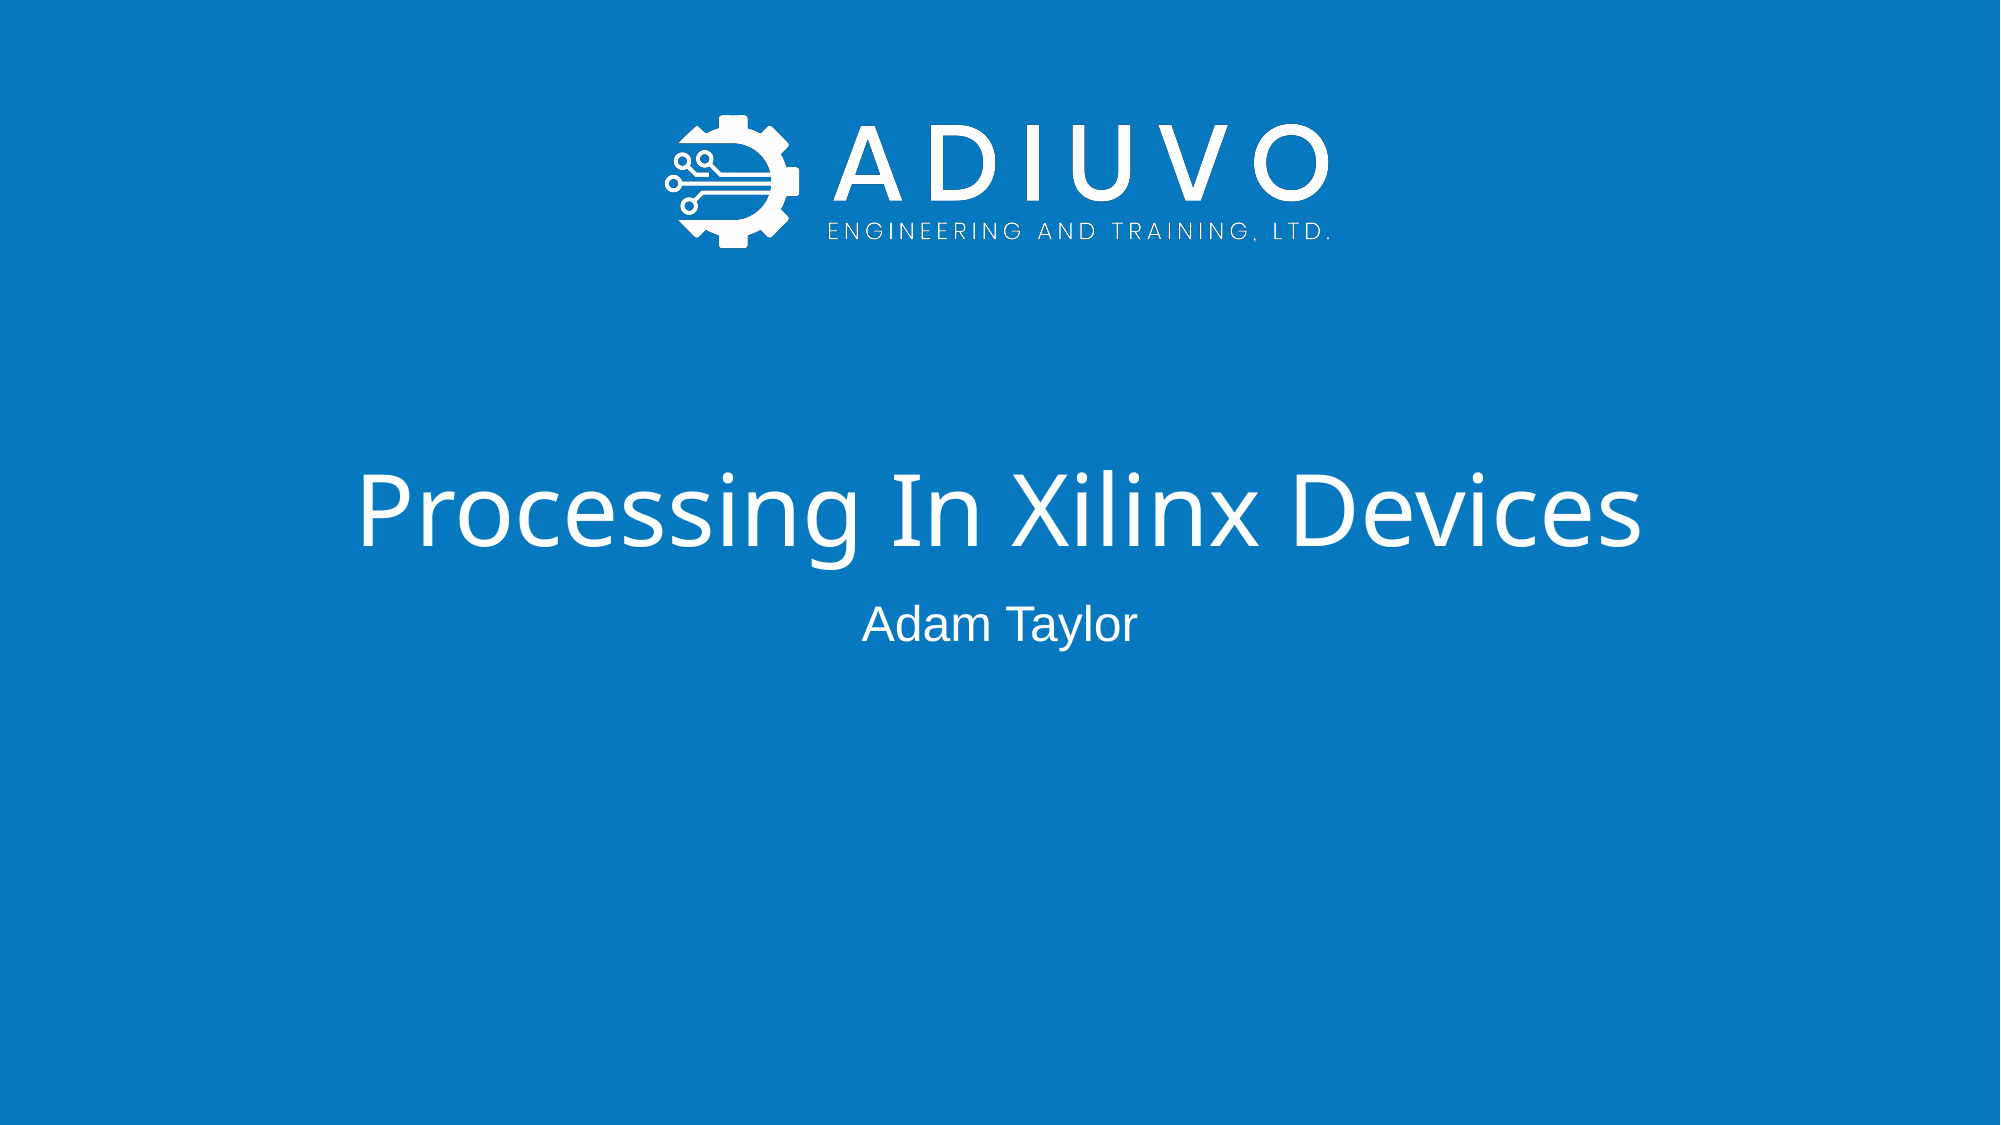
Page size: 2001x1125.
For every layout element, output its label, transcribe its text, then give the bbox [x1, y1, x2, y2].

picture [658, 95, 1341, 184]
title Processing In Xilinx Devices [249, 184, 1750, 576]
subtitle Adam Taylor [249, 590, 1750, 863]
